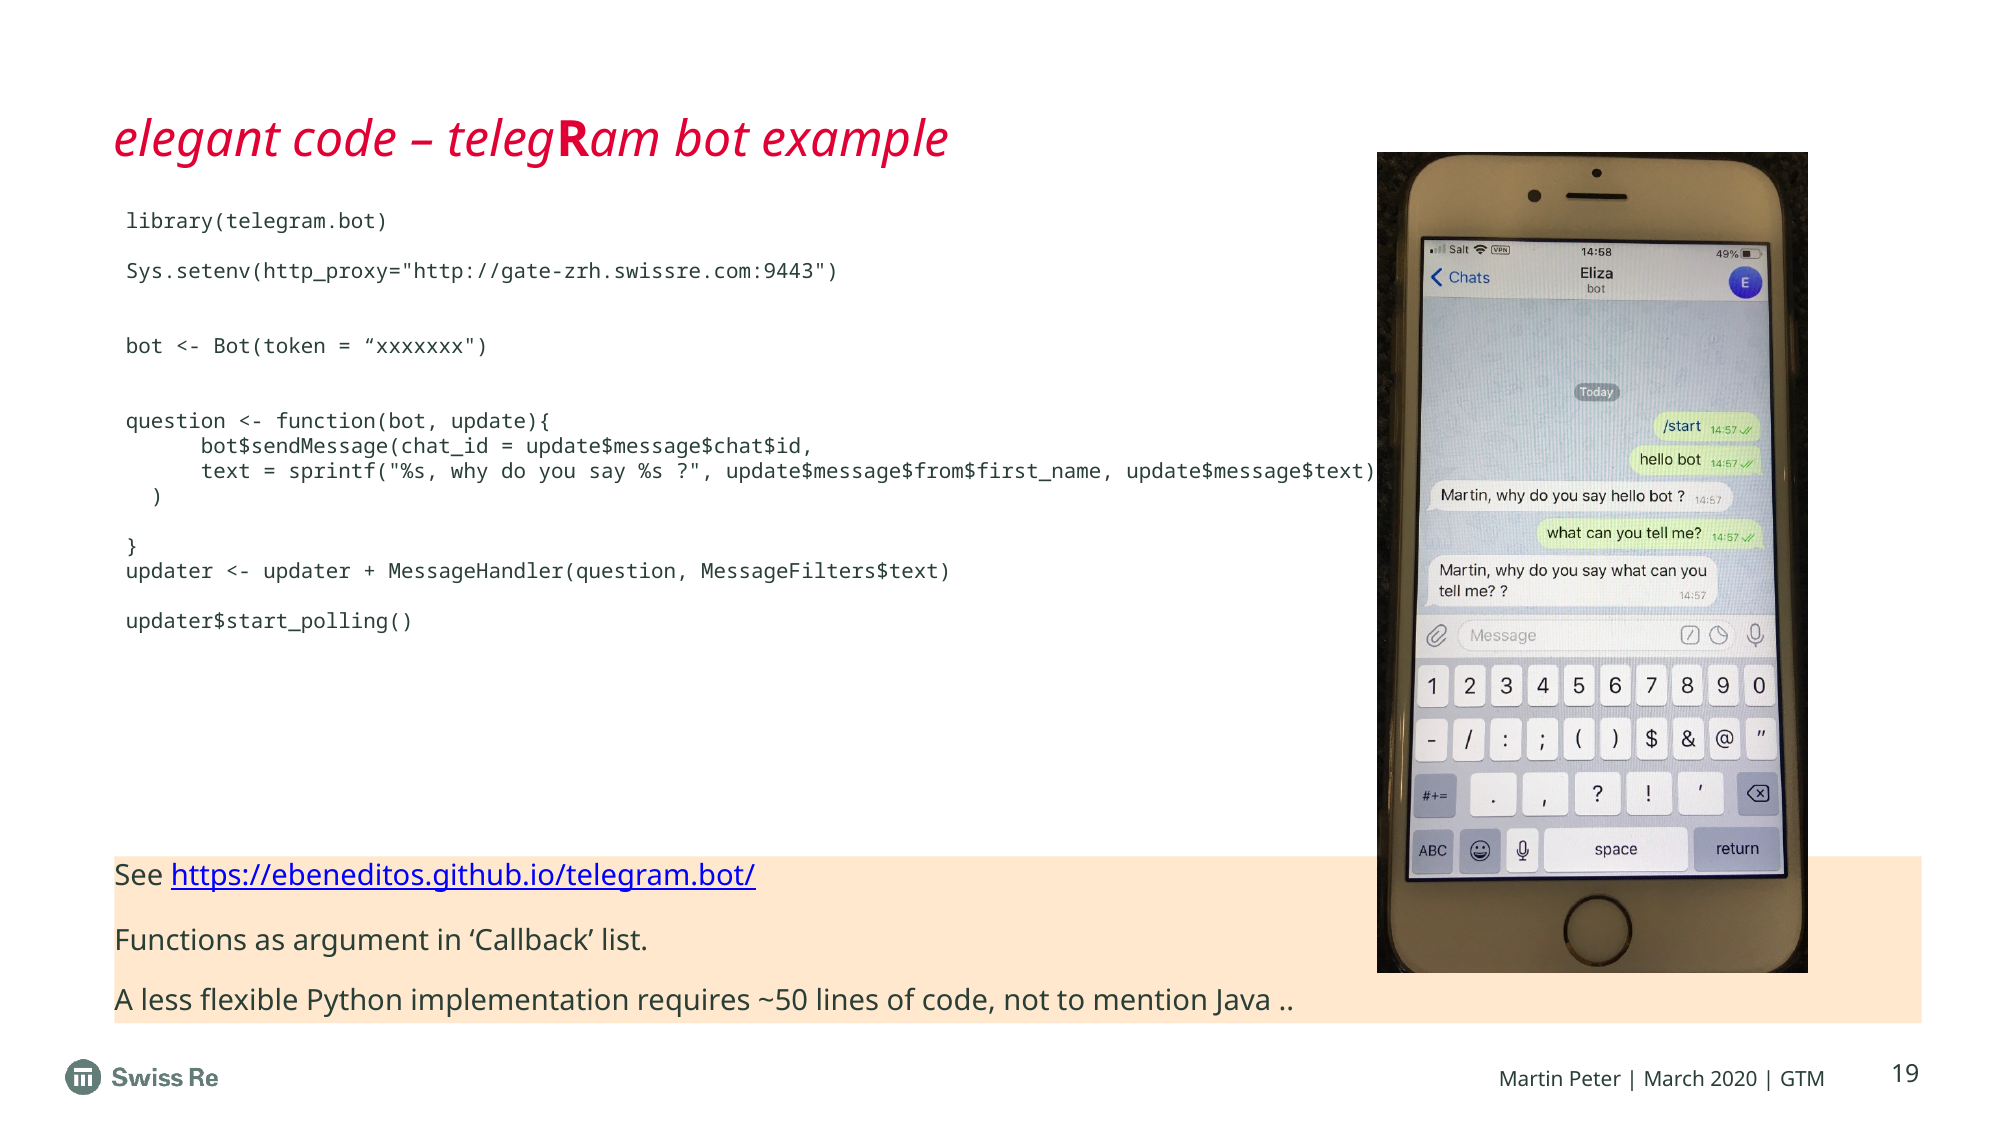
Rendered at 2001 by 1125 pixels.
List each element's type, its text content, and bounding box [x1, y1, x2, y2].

slide_number 19 [1872, 1061, 1920, 1092]
text_box library(telegram.bot) Sys.setenv(http_proxy="http://gate-zrh.swissre.com:9443") bot <- Bot(token = “xxxxxxx") question <- function(bot, update){ bot$sendMessage(chat_id = update$message$chat$id, text = sprintf("%s, why do you say %s ?", update$message$from$first_name, update$message$text) ) } updater <- updater + MessageHandler(question, MessageFilters$text) updater$start_polling() [125, 208, 1372, 762]
title elegant code – telegRam bot example [114, 113, 1922, 228]
picture [1377, 152, 1809, 973]
list See https://ebeneditos.github.io/telegram.bot/ Functions as argument in ‘Callback’ list. A less flexible Python implementation requires ~50 lines of code, not to mention Java .. [114, 856, 1922, 1024]
picture [65, 1059, 218, 1095]
